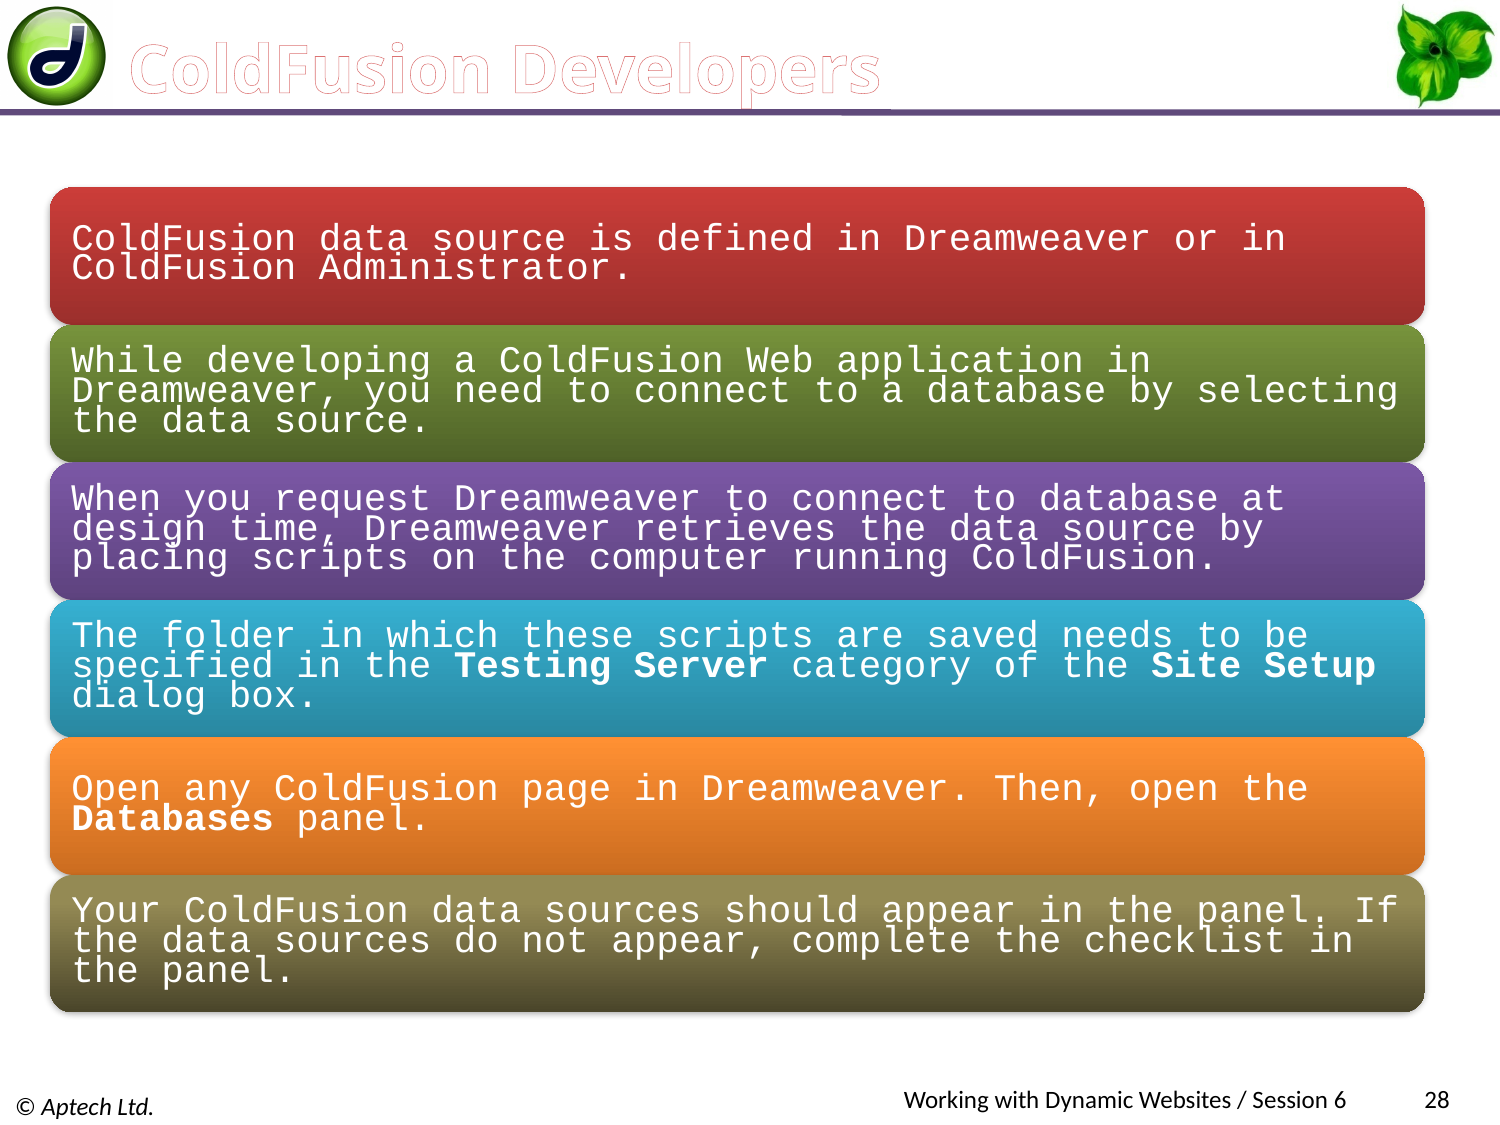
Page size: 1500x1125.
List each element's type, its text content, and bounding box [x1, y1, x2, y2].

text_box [49, 187, 1426, 1013]
slide_number 28 [1363, 1084, 1465, 1113]
picture [0, 0, 113, 109]
footer Working with Dynamic Websites / Session 6 [375, 1084, 1363, 1113]
picture [1387, 0, 1500, 109]
title ColdFusion Developers [112, 32, 1363, 101]
